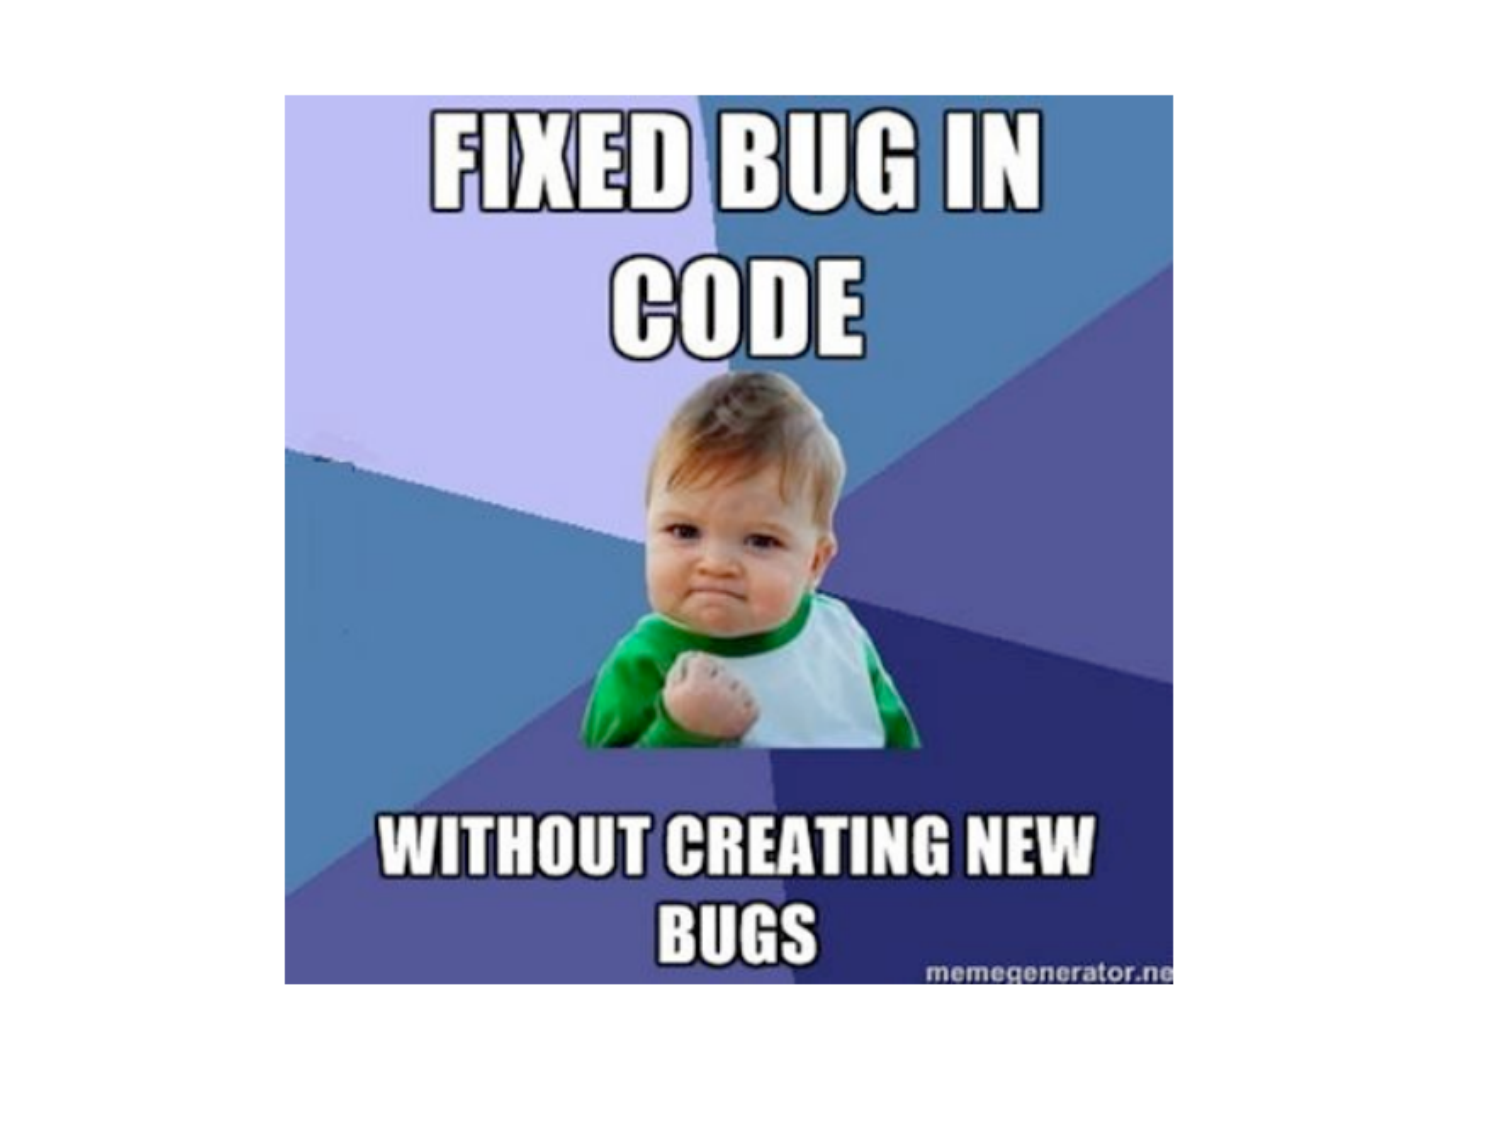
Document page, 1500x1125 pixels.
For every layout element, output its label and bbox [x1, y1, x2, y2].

picture [274, 87, 1183, 988]
